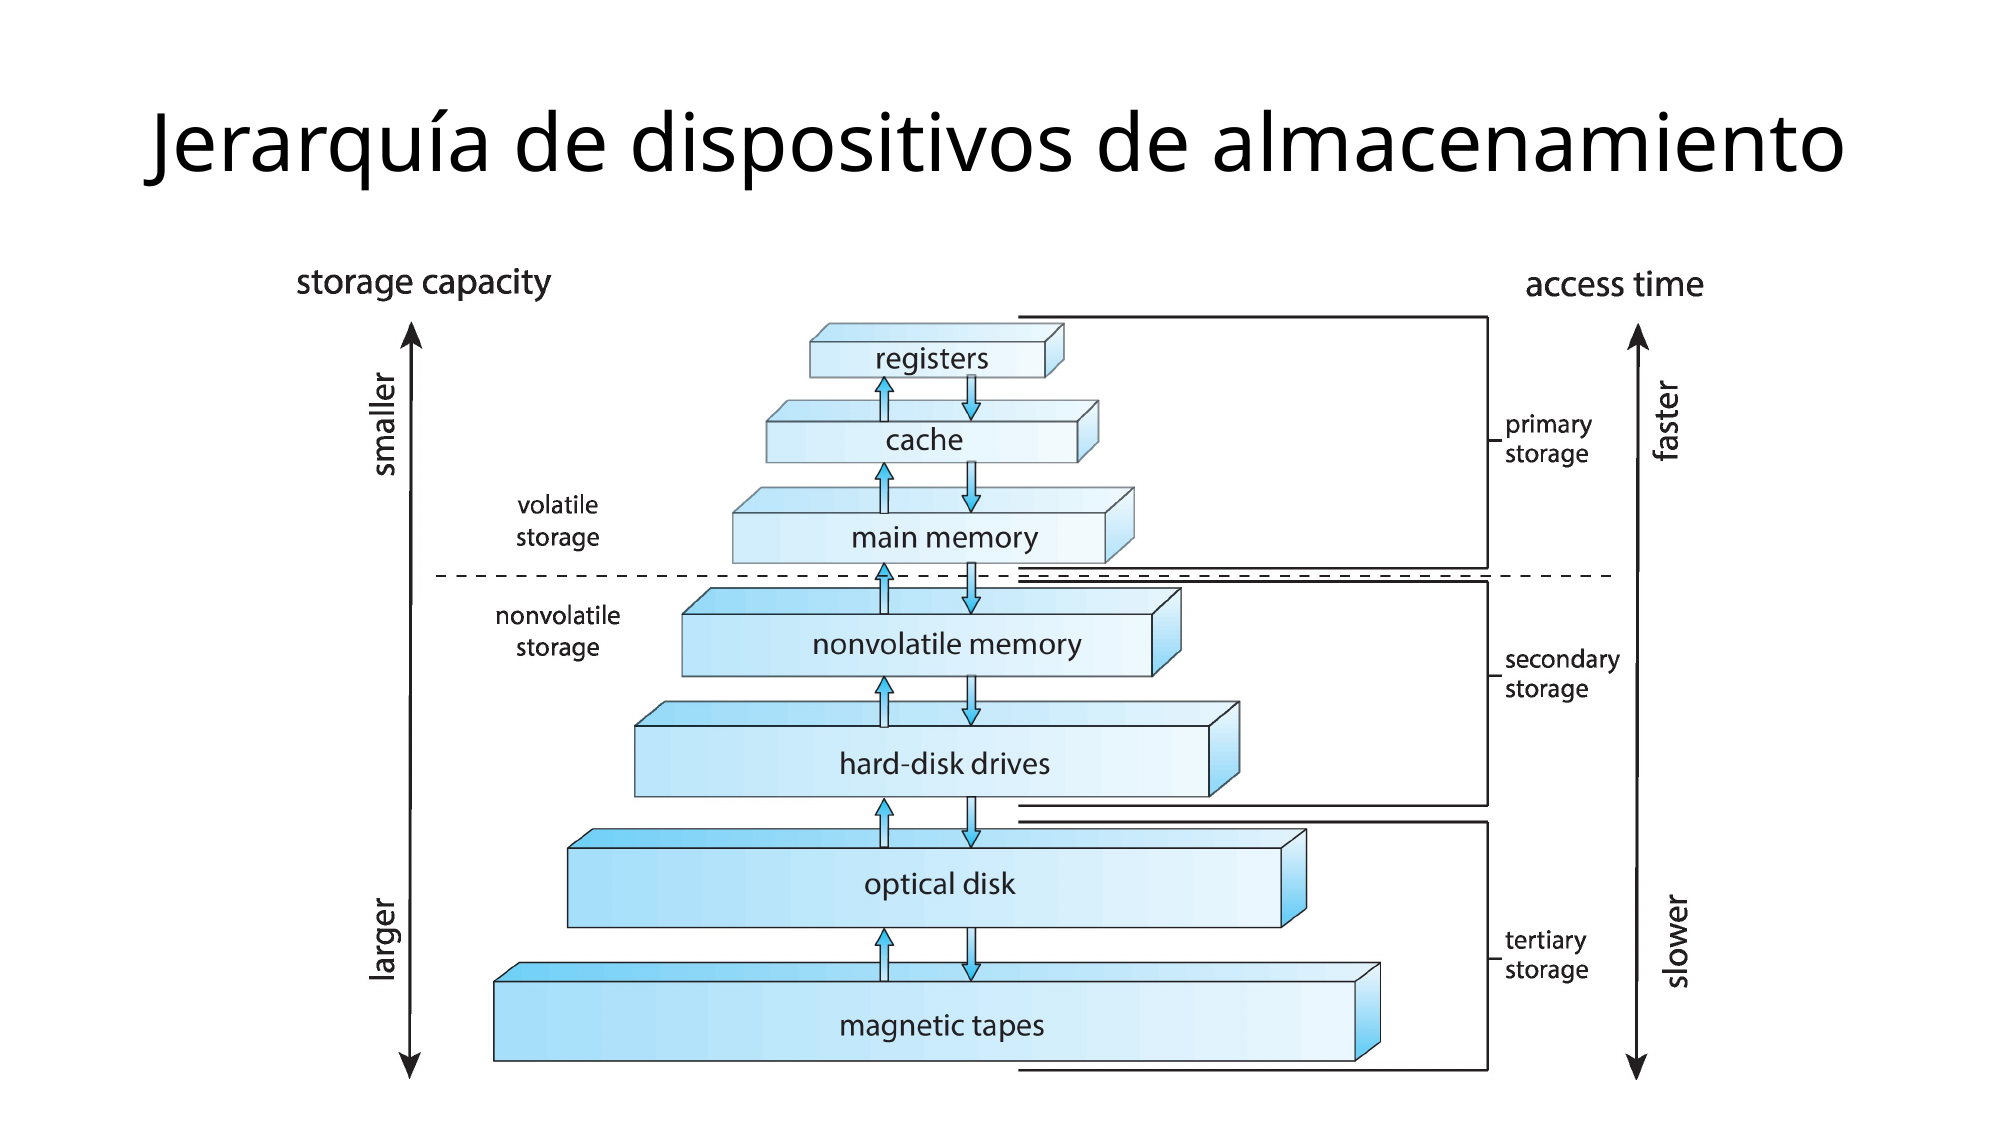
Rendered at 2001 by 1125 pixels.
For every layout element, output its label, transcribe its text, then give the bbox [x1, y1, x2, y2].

title Jerarquía de dispositivos de almacenamiento [99, 45, 1900, 233]
picture [295, 262, 1704, 1081]
